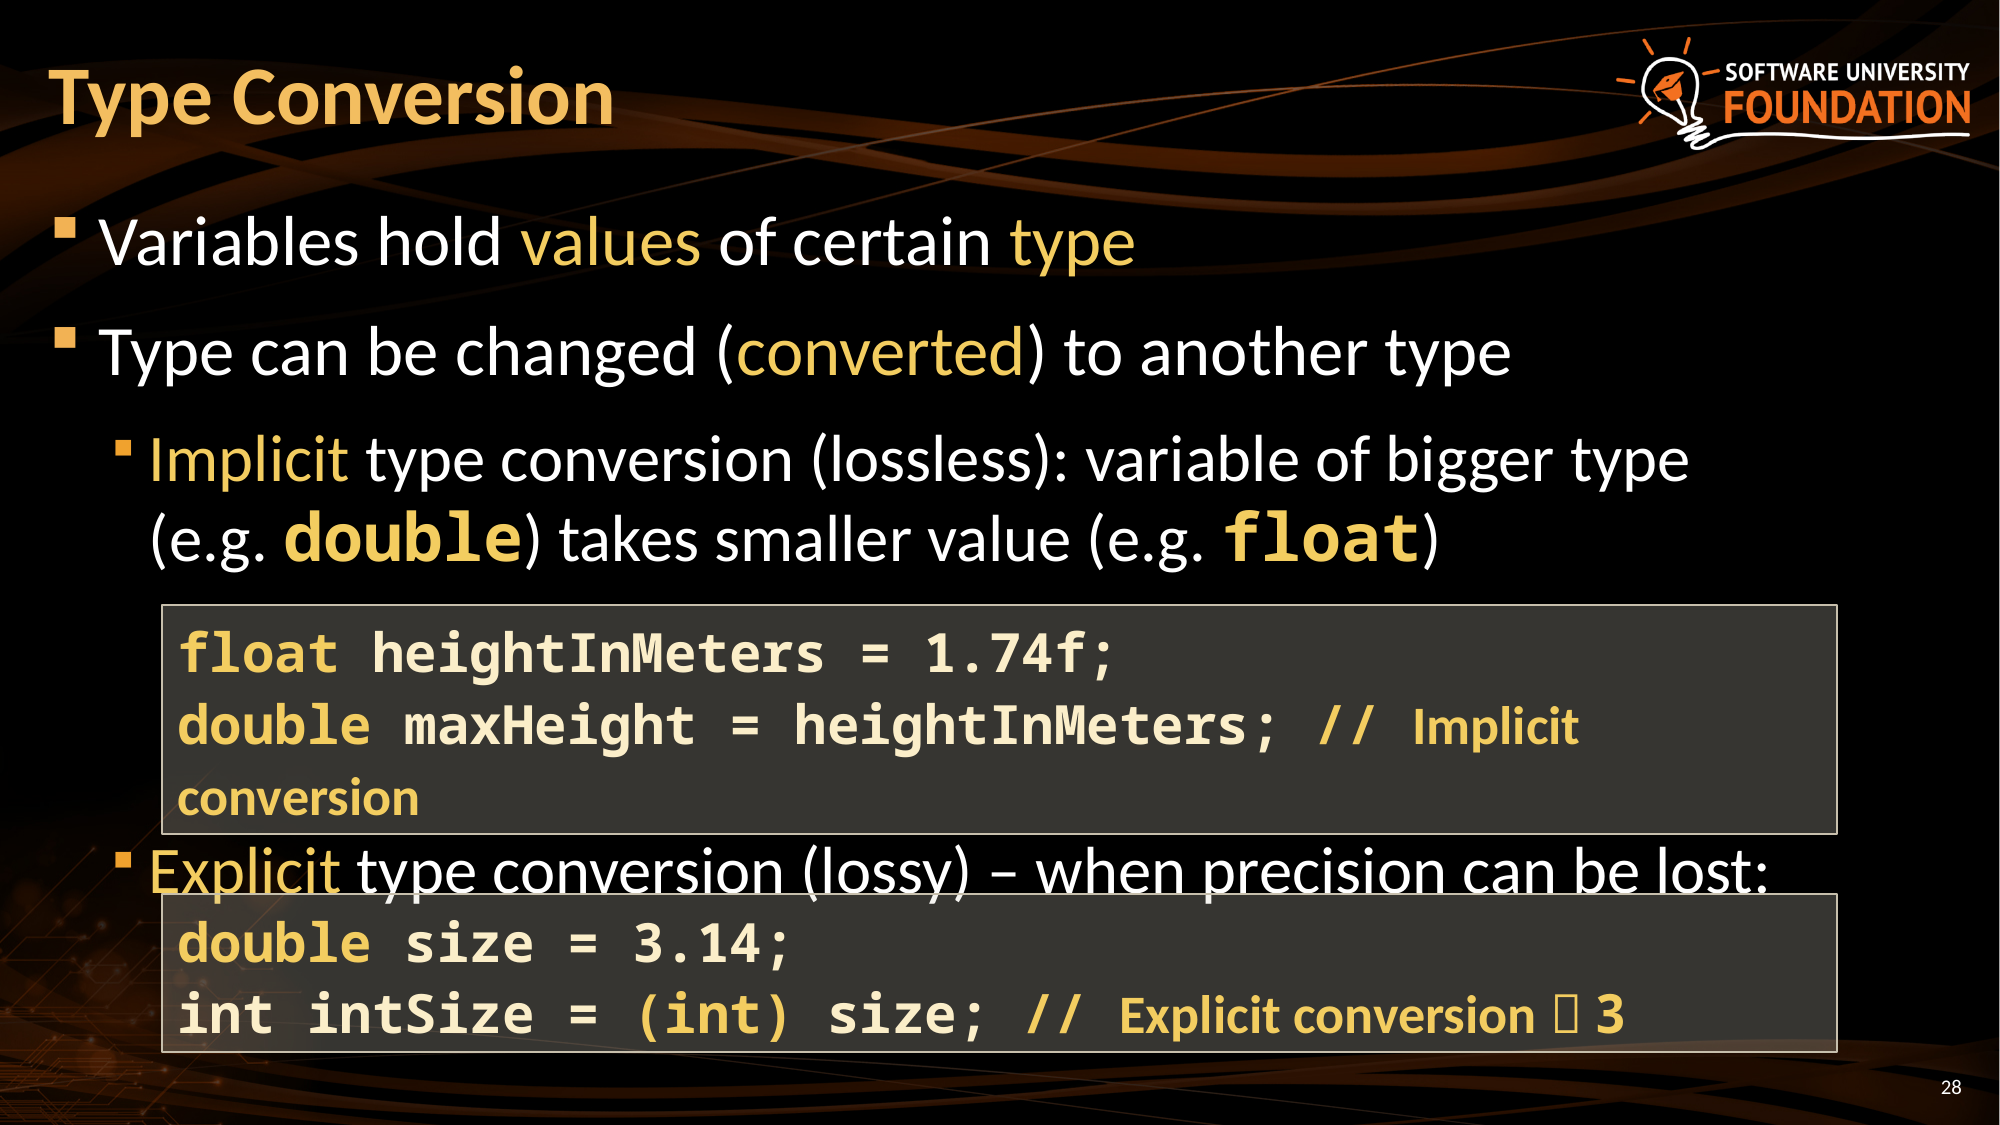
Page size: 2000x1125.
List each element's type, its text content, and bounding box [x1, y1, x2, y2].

text_box double size = 3.14; int intSize = (int) size; // Explicit conversion  3 [162, 894, 1838, 1052]
title Type Conversion [30, 6, 1602, 189]
list Variables hold values of certain type Type can be changed (converted) to another type Implicit type conversion (lossless): variable of bigger type (e.g. double) takes smaller value (e.g. float) Explicit type conversion (lossy) – when precision can be lost: [31, 188, 1968, 1103]
text_box float heightInMeters = 1.74f; double maxHeight = heightInMeters; // Implicit conversion [162, 604, 1838, 834]
picture [0, 0, 2000, 1125]
